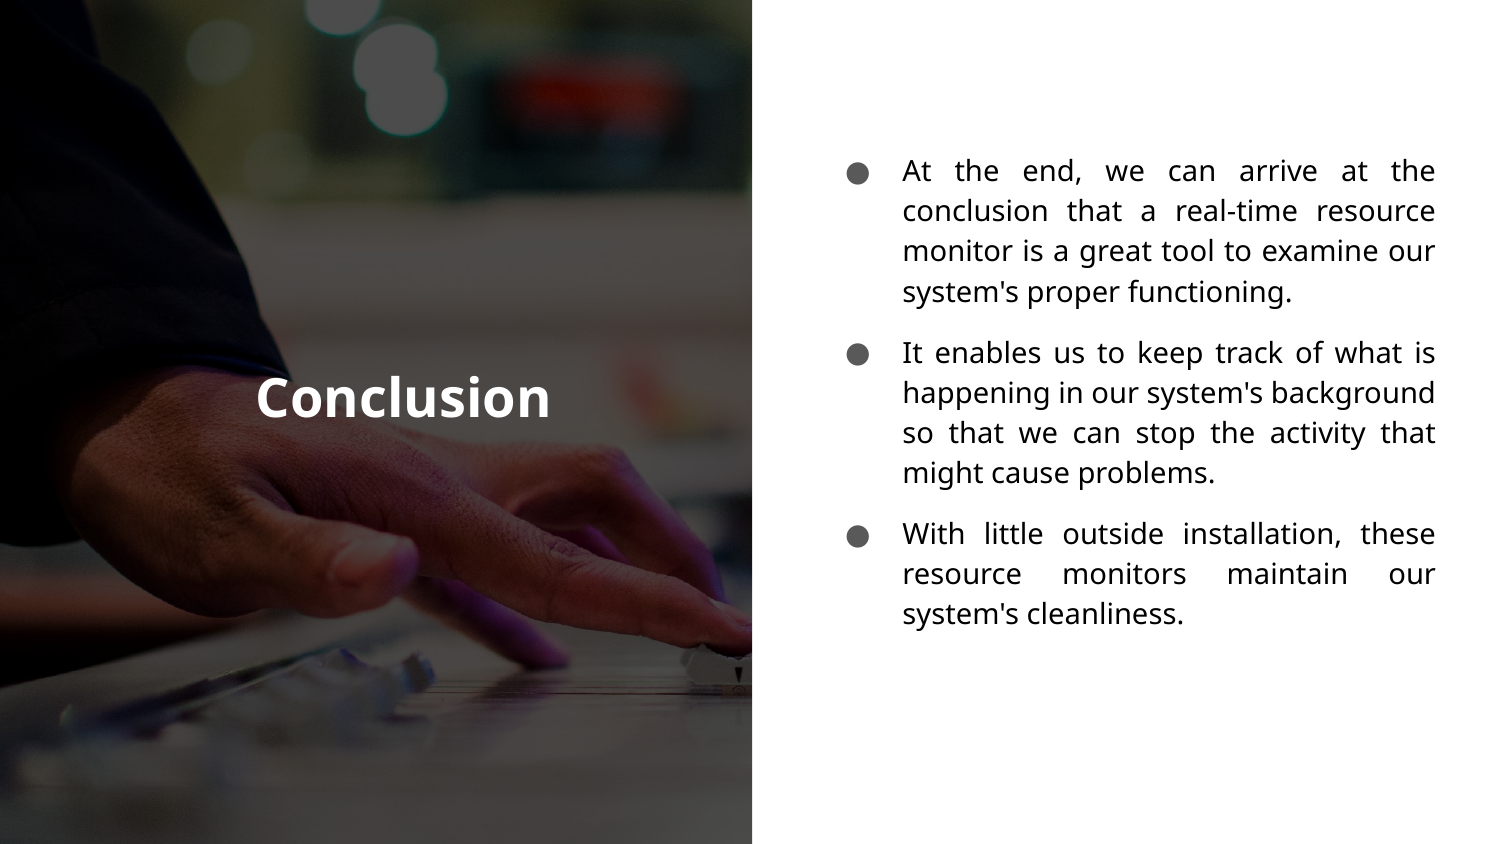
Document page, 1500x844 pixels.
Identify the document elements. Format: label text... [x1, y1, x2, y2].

list At the end, we can arrive at the conclusion that a real-time resource monitor is a great tool to examine our system's proper functioning. It enables us to keep track of what is happening in our system's background so that we can stop the activity that might cause problems. With little outside installation, these resource monitors maintain our system's cleanliness. [812, 132, 1452, 714]
picture [0, 0, 753, 844]
